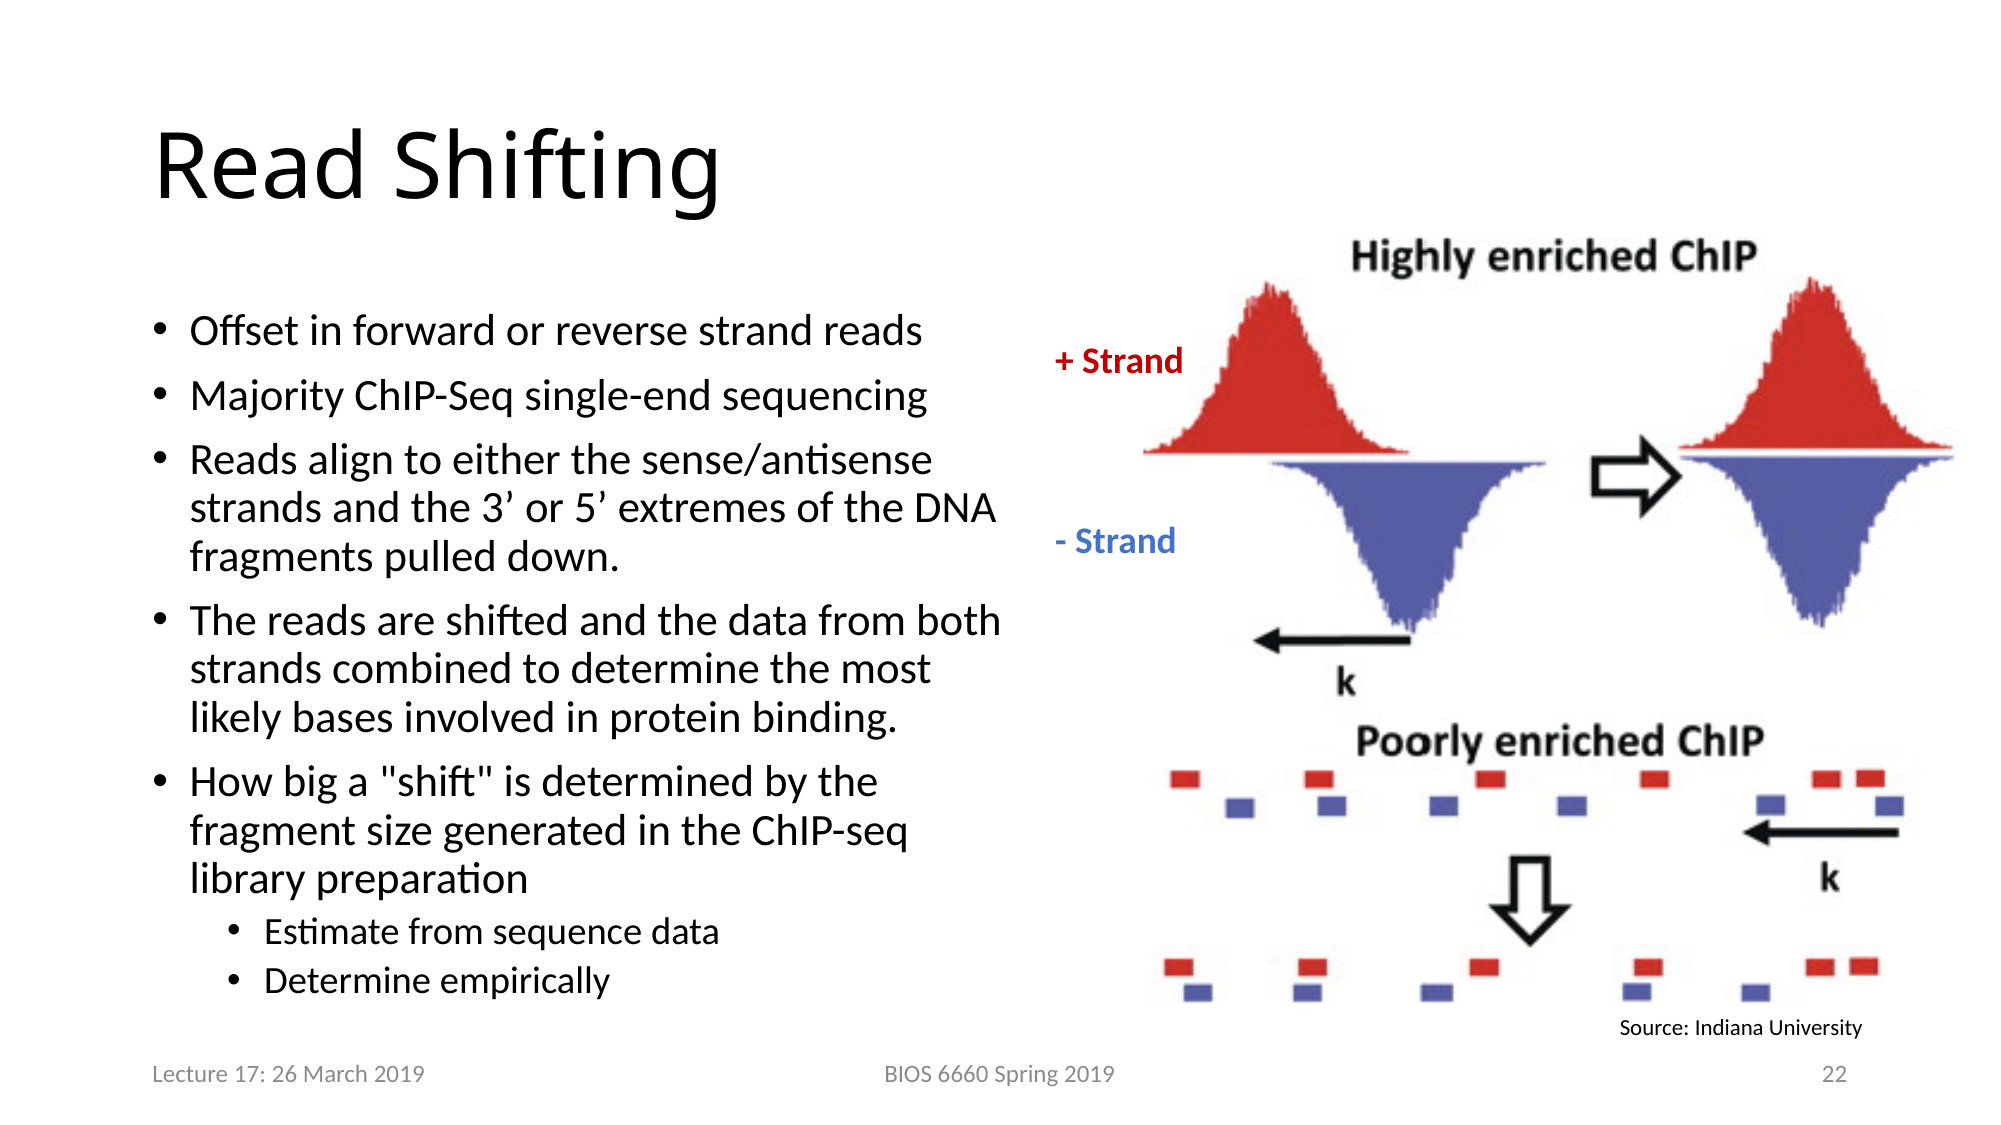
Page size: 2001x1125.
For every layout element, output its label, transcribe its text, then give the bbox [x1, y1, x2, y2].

title Read Shifting [137, 59, 1863, 278]
footer BIOS 6660 Spring 2019 [662, 1042, 1338, 1103]
text_box Source: Indiana University [1605, 1016, 1879, 1047]
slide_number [137, 1042, 588, 1103]
slide_number 22 [1412, 1042, 1863, 1103]
picture [1143, 189, 1969, 1016]
text_box + Strand - Strand [1040, 328, 1143, 569]
list Offset in forward or reverse strand reads Majority ChIP-Seq single-end sequencing Reads align to either the sense/antisense strands and the 3’ or 5’ extremes of the DNA fragments pulled down. The reads are shifted and the data from both strands combined to determine the most likely bases involved in protein binding. How big a "shift" is determined by the fragment size generated in the ChIP-seq library preparation Estimate from sequence data Determine empirically [137, 299, 1025, 1014]
